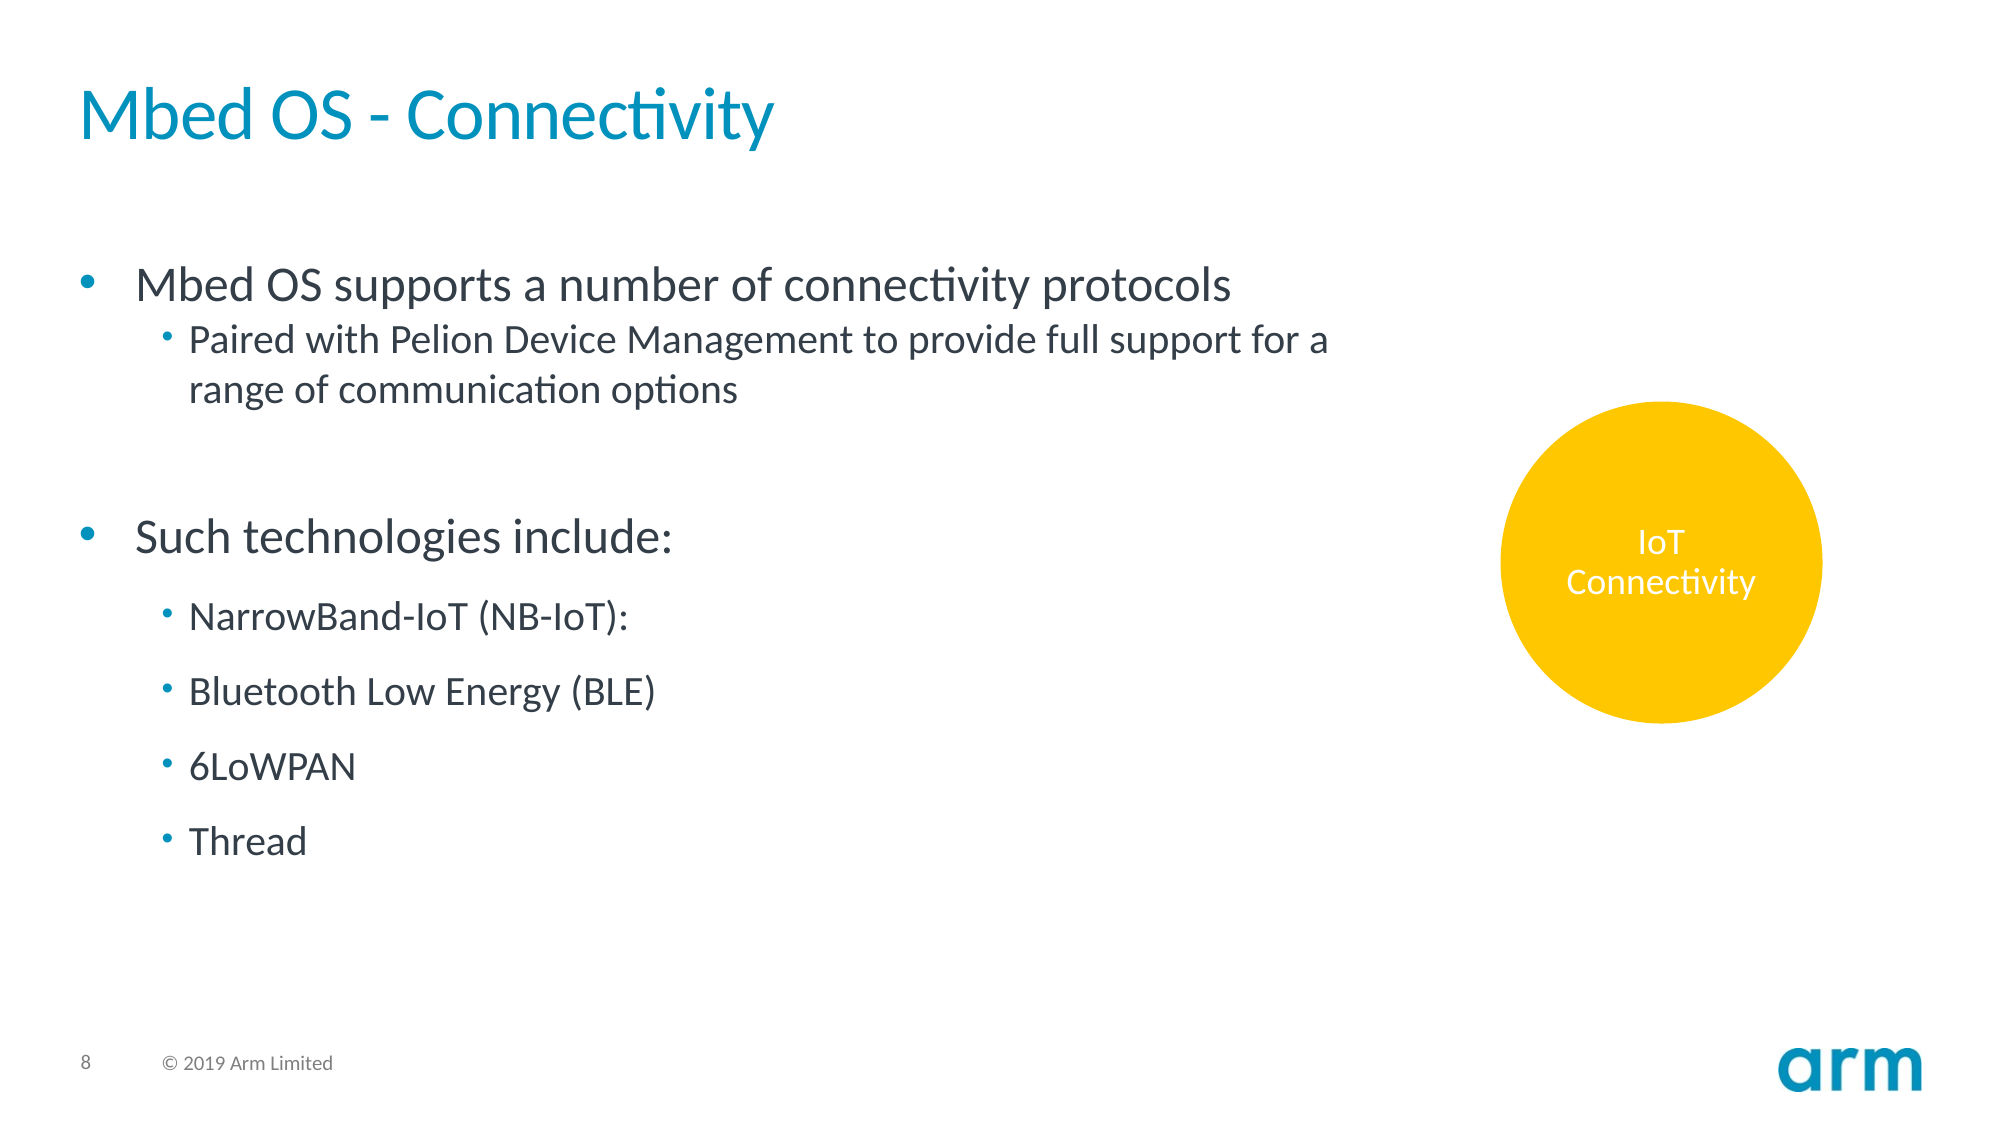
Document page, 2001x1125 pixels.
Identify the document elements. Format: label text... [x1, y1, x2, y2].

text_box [1500, 401, 1823, 724]
picture [1889, 1048, 1903, 1053]
picture [1788, 1056, 1812, 1083]
picture [1778, 1072, 1794, 1092]
picture [1911, 1048, 1922, 1062]
title Mbed OS - Connectivity [78, 78, 1922, 186]
list Mbed OS supports a number of connectivity protocols Paired with Pelion Device Management to provide full support for a range of communication options Such technologies include: NarrowBand-IoT (NB-IoT): Bluetooth Low Energy (BLE) 6LoWPAN Thread [78, 192, 1352, 923]
picture [1778, 1048, 1794, 1067]
picture [1803, 1048, 1922, 1092]
